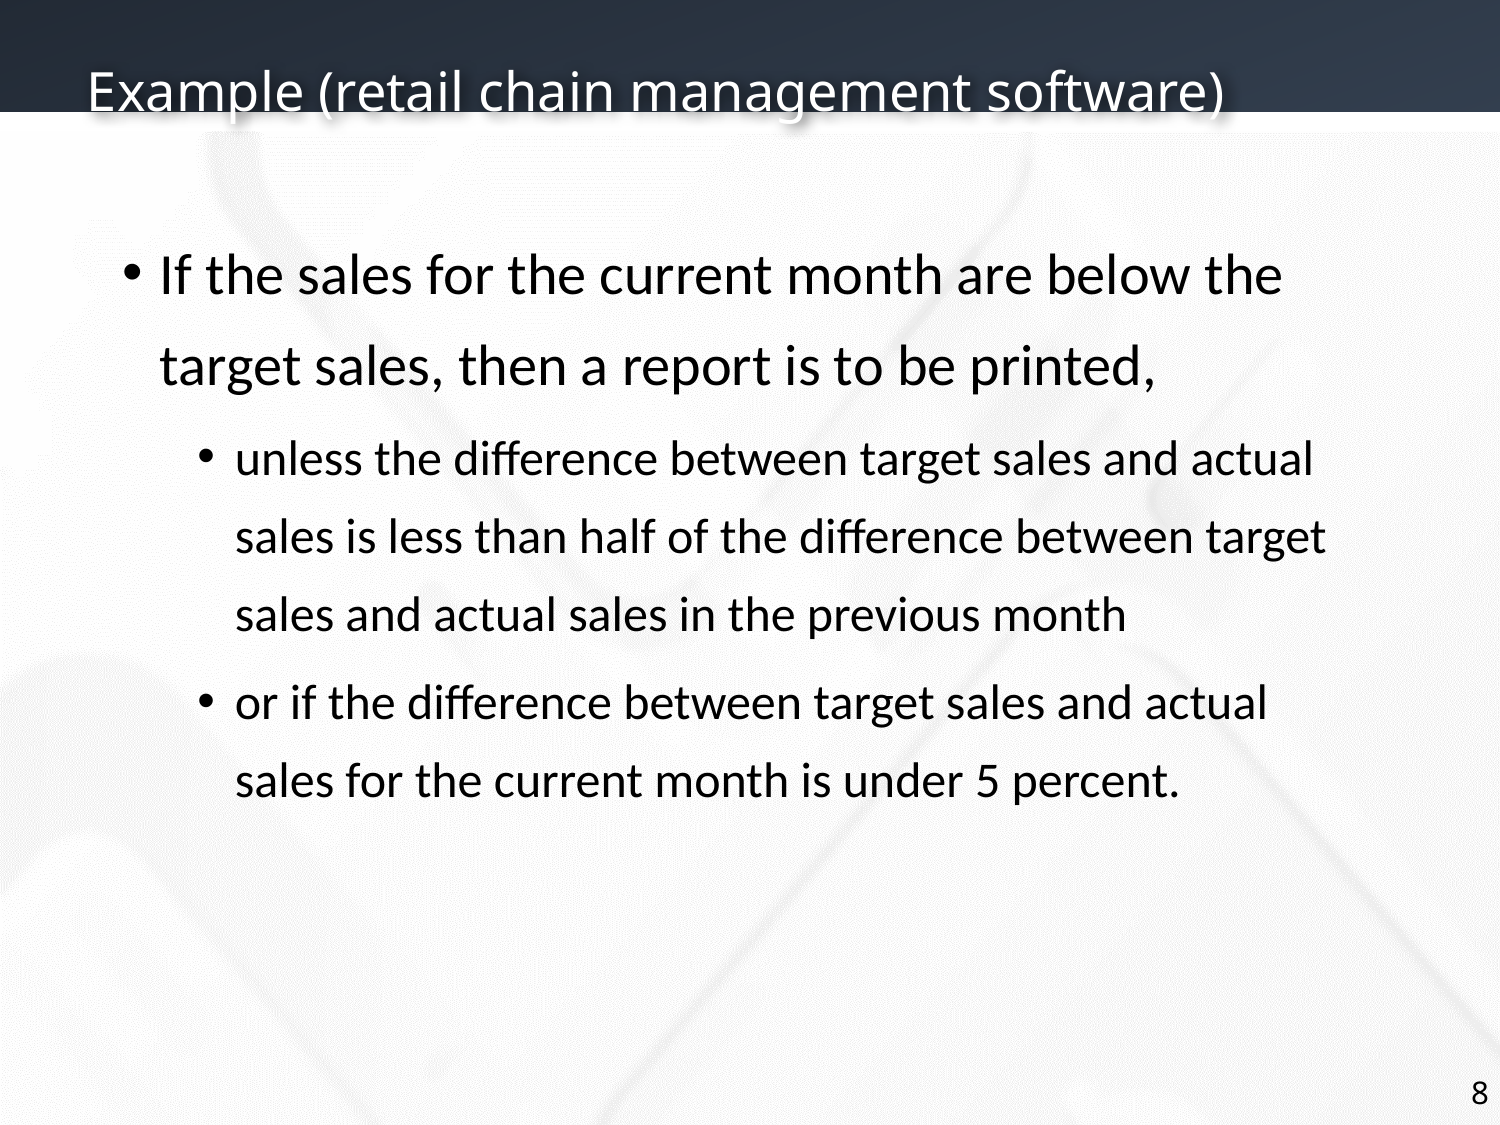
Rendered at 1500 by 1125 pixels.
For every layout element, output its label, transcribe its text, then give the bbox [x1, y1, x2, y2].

picture [0, 131, 1500, 1125]
title Example (retail chain management software) [71, 47, 1270, 141]
list If the sales for the current month are below the target sales, then a report is to be printed, unless the difference between target sales and actual sales is less than half of the difference between target sales and actual sales in the previous month or if the difference between target sales and actual sales for the current month is under 5 percent. [107, 208, 1372, 1011]
